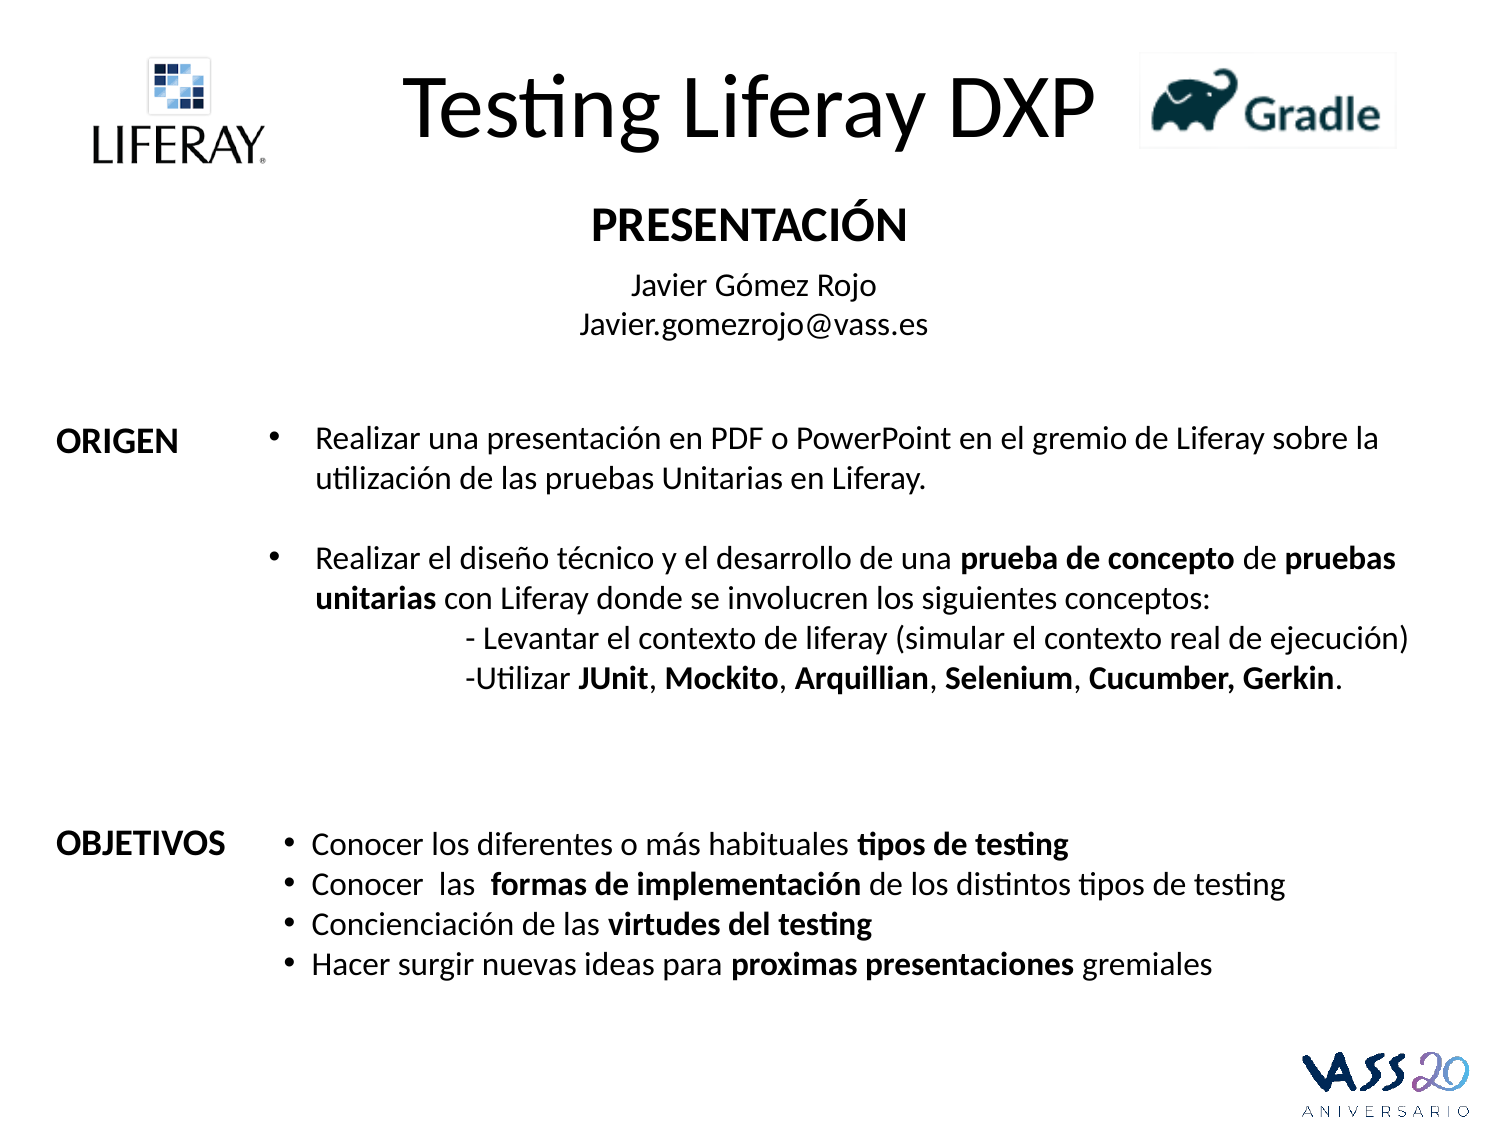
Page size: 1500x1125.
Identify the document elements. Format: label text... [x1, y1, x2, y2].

text_box ORIGEN [41, 408, 251, 469]
text_box Conocer los diferentes o más habituales tipos de testing Conocer las formas de implementación de los distintos tipos de testing Concienciación de las virtudes del testing Hacer surgir nuevas ideas para proximas presentaciones gremiales [268, 815, 1483, 990]
text_box Javier Gómez Rojo Javier.gomezrojo@vass.es [92, 255, 1416, 350]
picture [88, 54, 270, 167]
text_box PRESENTACIÓN [88, 184, 1412, 260]
title Testing Liferay DXP [75, 7, 1425, 195]
text_box Realizar una presentación en PDF o PowerPoint en el gremio de Liferay sobre la utilización de las pruebas Unitarias en Liferay. Realizar el diseño técnico y el desarrollo de una prueba de concepto de pruebas unitarias con Liferay donde se involucren los siguientes conceptos: - Levantar el contexto de liferay (simular el contexto real de ejecución) -Utilizar JUnit, Mockito, Arquillian, Selenium, Cucumber, Gerkin. [253, 408, 1483, 704]
text_box OBJETIVOS [41, 810, 251, 871]
picture [1277, 1046, 1495, 1122]
picture [1139, 52, 1397, 150]
